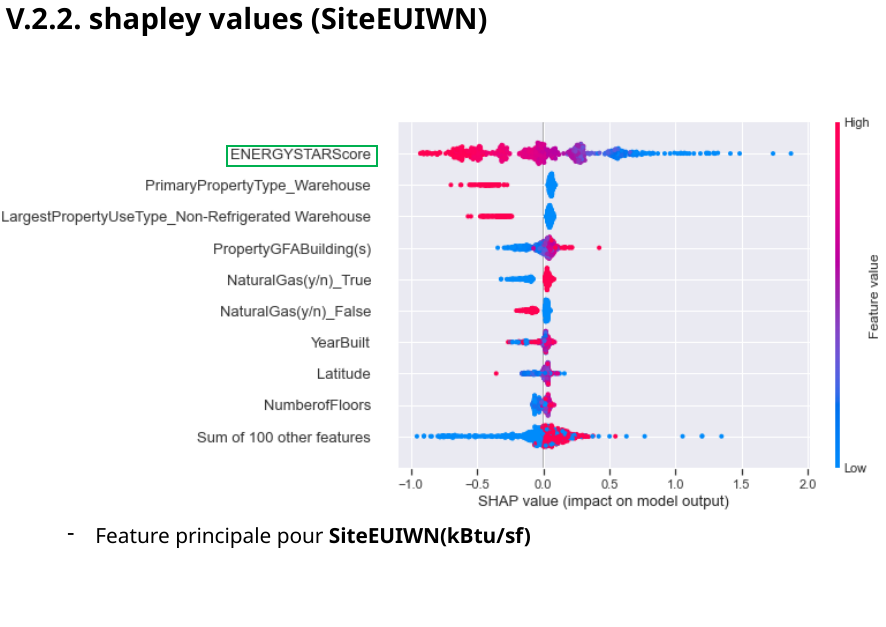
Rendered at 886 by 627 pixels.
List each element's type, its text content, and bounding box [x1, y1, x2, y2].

picture [0, 113, 886, 513]
text_box Feature principale pour SiteEUIWN(kBtu/sf) [61, 522, 859, 549]
text_box V.2.2. shapley values (SiteEUIWN) [0, 0, 728, 35]
